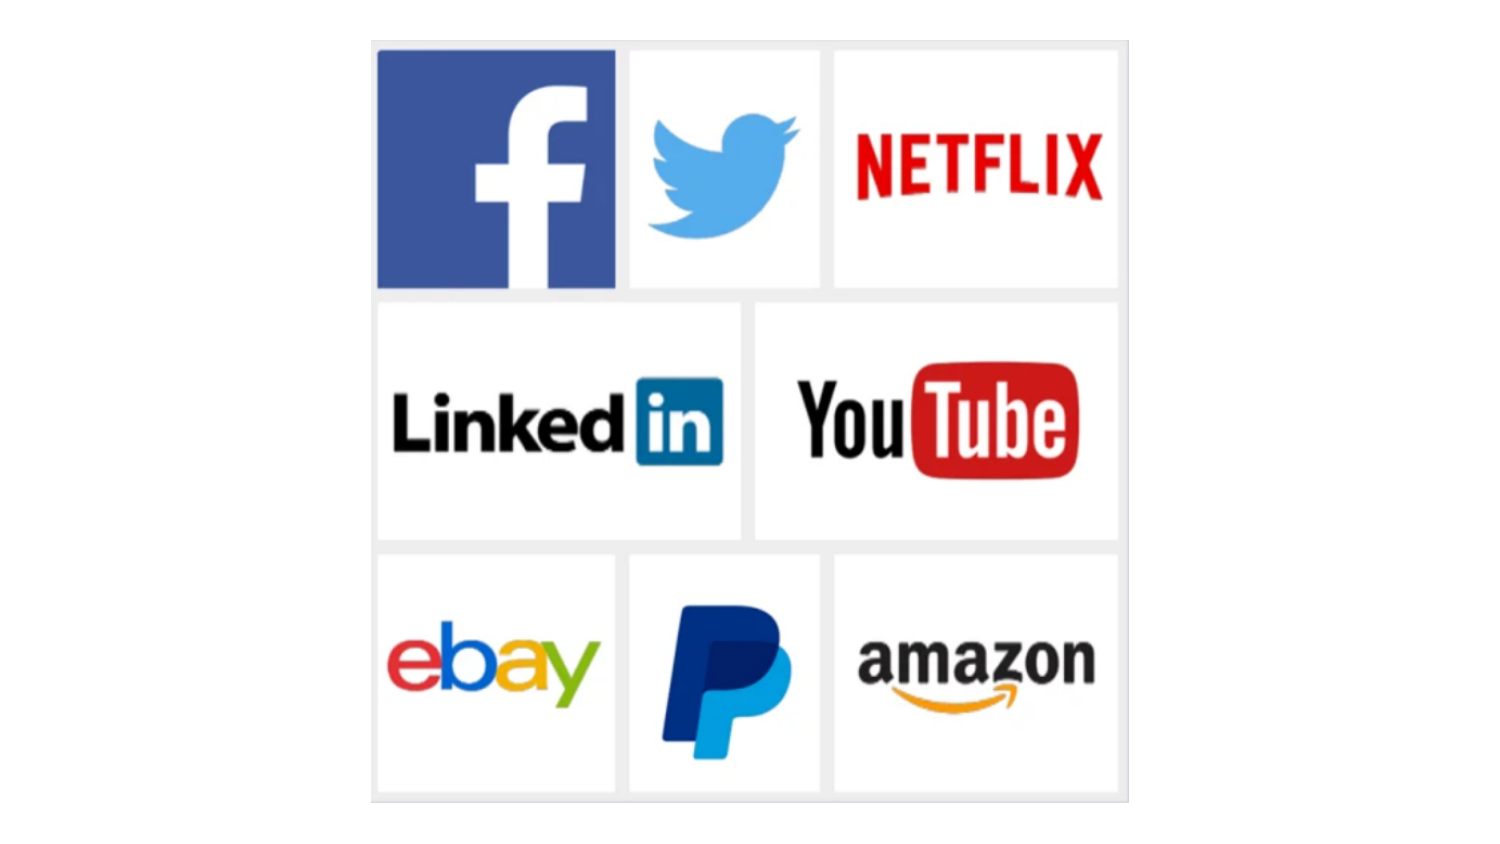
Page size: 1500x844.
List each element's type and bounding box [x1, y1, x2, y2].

picture [370, 39, 1130, 804]
